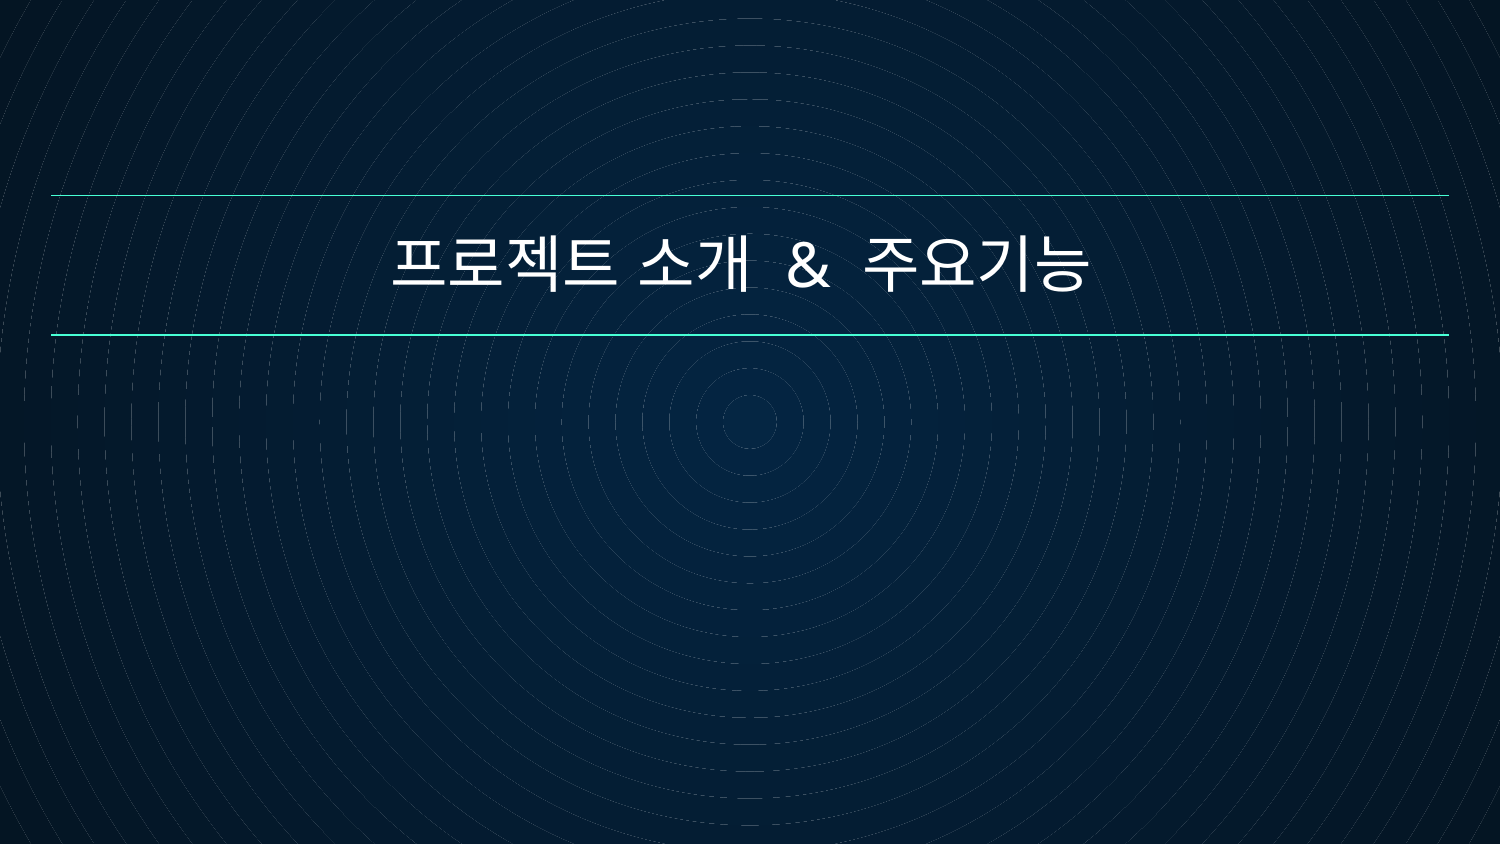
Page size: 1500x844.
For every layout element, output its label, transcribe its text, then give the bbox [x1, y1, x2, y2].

text_box 프로젝트 소개 & 주요기능 [51, 215, 1449, 316]
